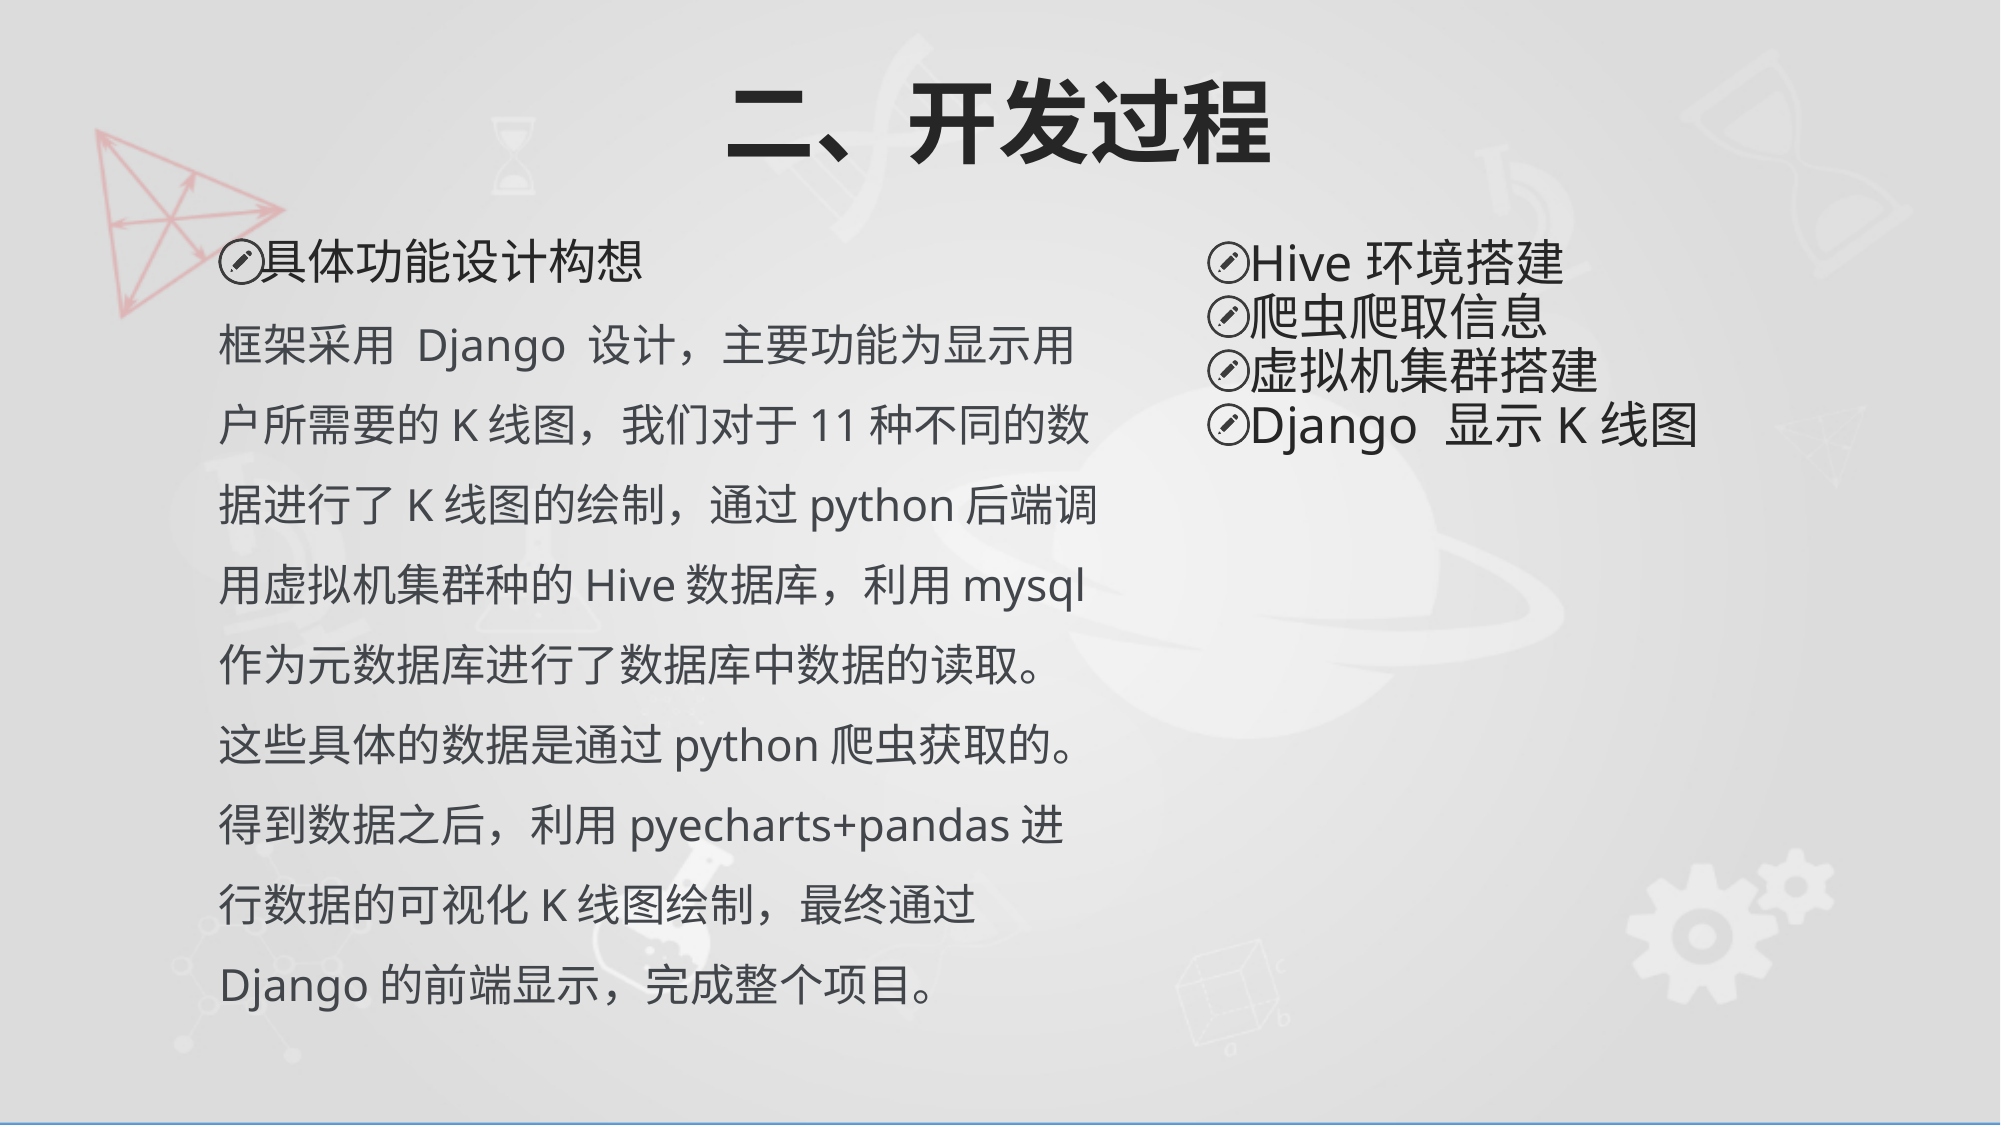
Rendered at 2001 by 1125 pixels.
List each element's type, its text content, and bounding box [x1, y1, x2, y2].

list 具体功能设计构想 框架采用 Django 设计，主要功能为显示用户所需要的K线图，我们对于11种不同的数据进行了K线图的绘制，通过python后端调用虚拟机集群种的Hive数据库，利用mysql作为元数据库进行了数据库中数据的读取。这些具体的数据是通过python爬虫获取的。得到数据之后，利用pyecharts+pandas进行数据的可视化K线图绘制，最终通过Django的前端显示，完成整个项目。 [203, 230, 1115, 1033]
list Hive环境搭建 爬虫爬取信息 虚拟机集群搭建 Django 显示K线图 [1192, 230, 1874, 1050]
title 二、开发过程 [292, 62, 1705, 192]
picture [0, 0, 2001, 1125]
